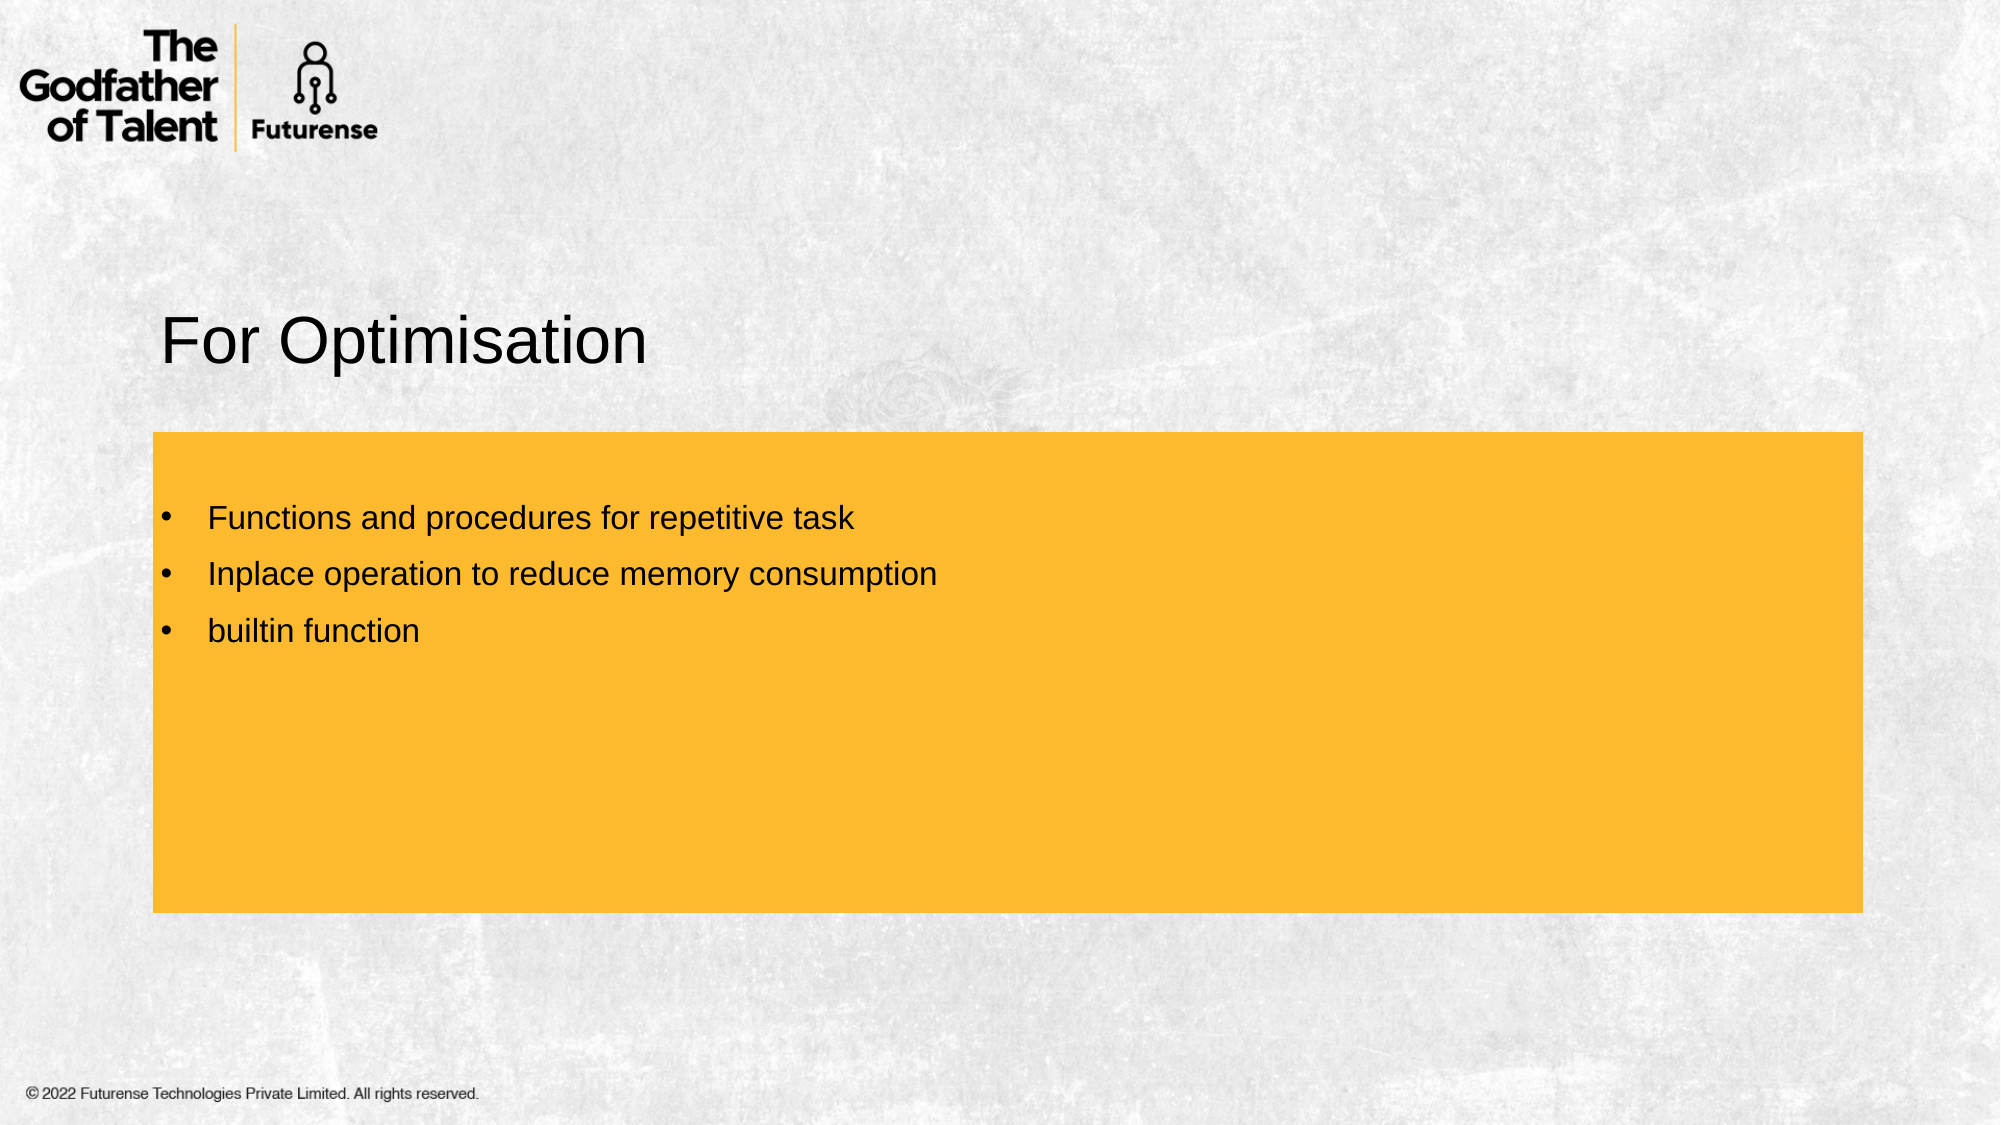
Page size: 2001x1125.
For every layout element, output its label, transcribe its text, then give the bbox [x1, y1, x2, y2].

title For Optimisation [145, 233, 1871, 432]
picture [0, 0, 2001, 1125]
list Functions and procedures for repetitive task Inplace operation to reduce memory consumption builtin function [145, 432, 1871, 932]
